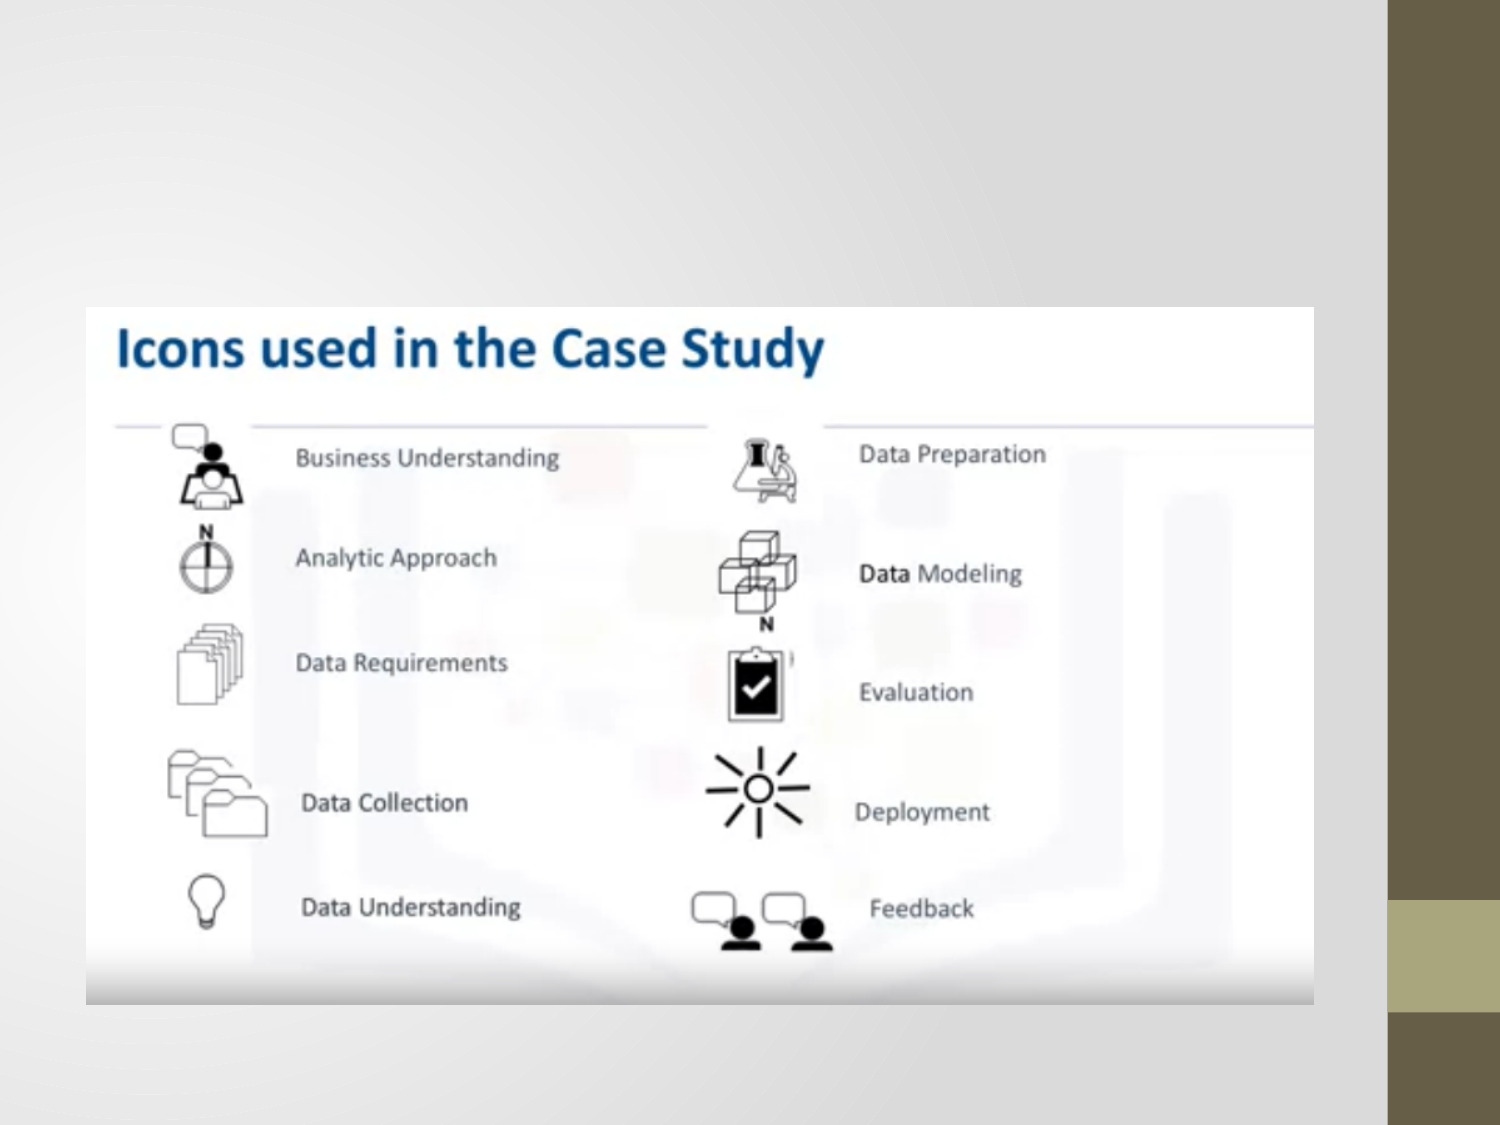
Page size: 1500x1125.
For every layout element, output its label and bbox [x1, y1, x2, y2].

list [86, 306, 1314, 1006]
